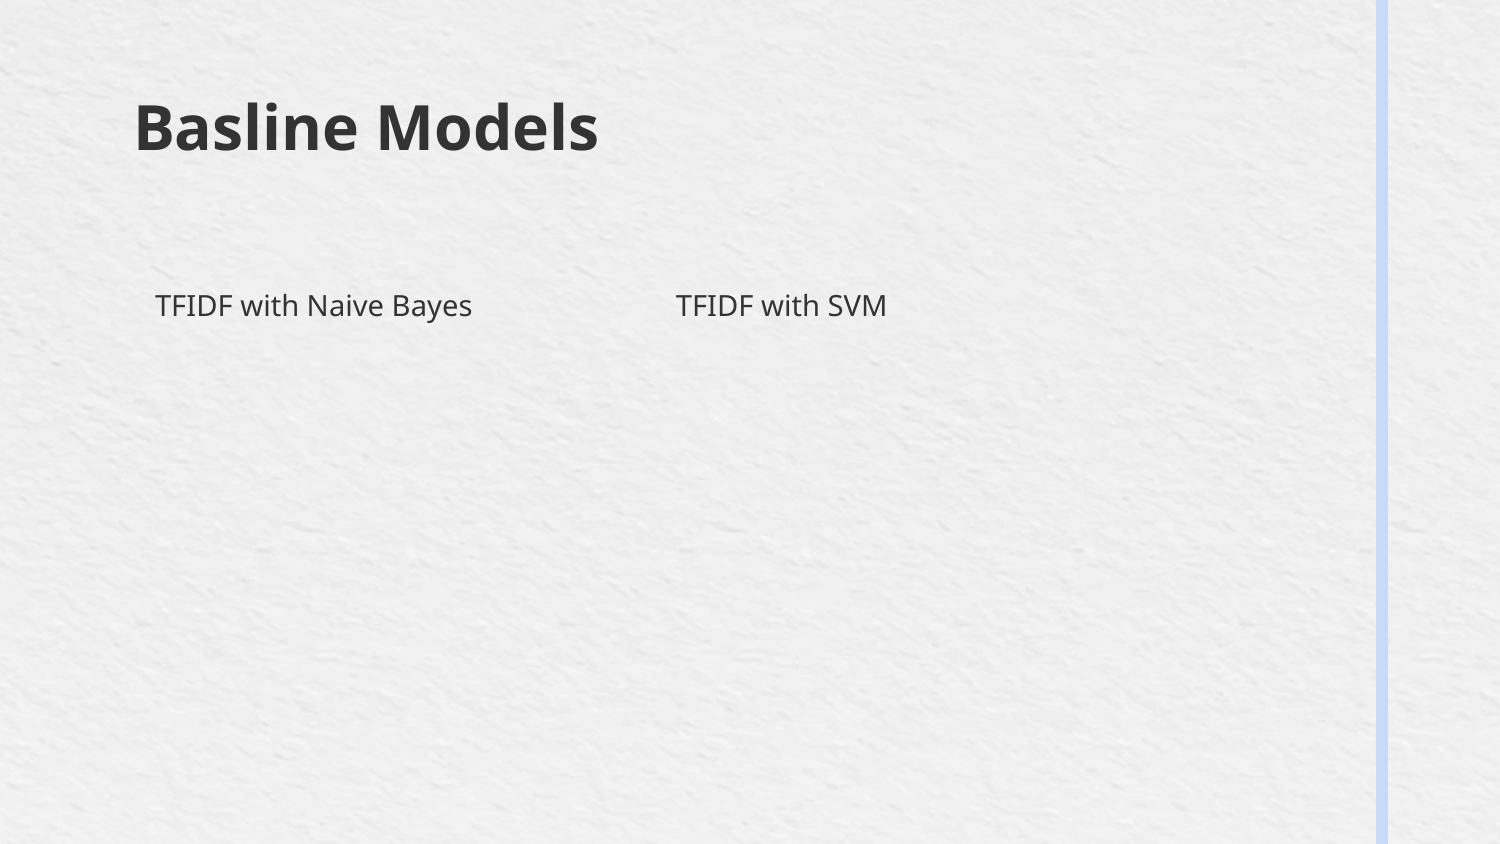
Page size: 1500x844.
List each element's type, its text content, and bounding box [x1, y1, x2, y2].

subtitle TFIDF with Naive Bayes [116, 267, 591, 629]
subtitle TFIDF with SVM [637, 267, 1112, 629]
title Basline Models [118, 72, 1382, 167]
